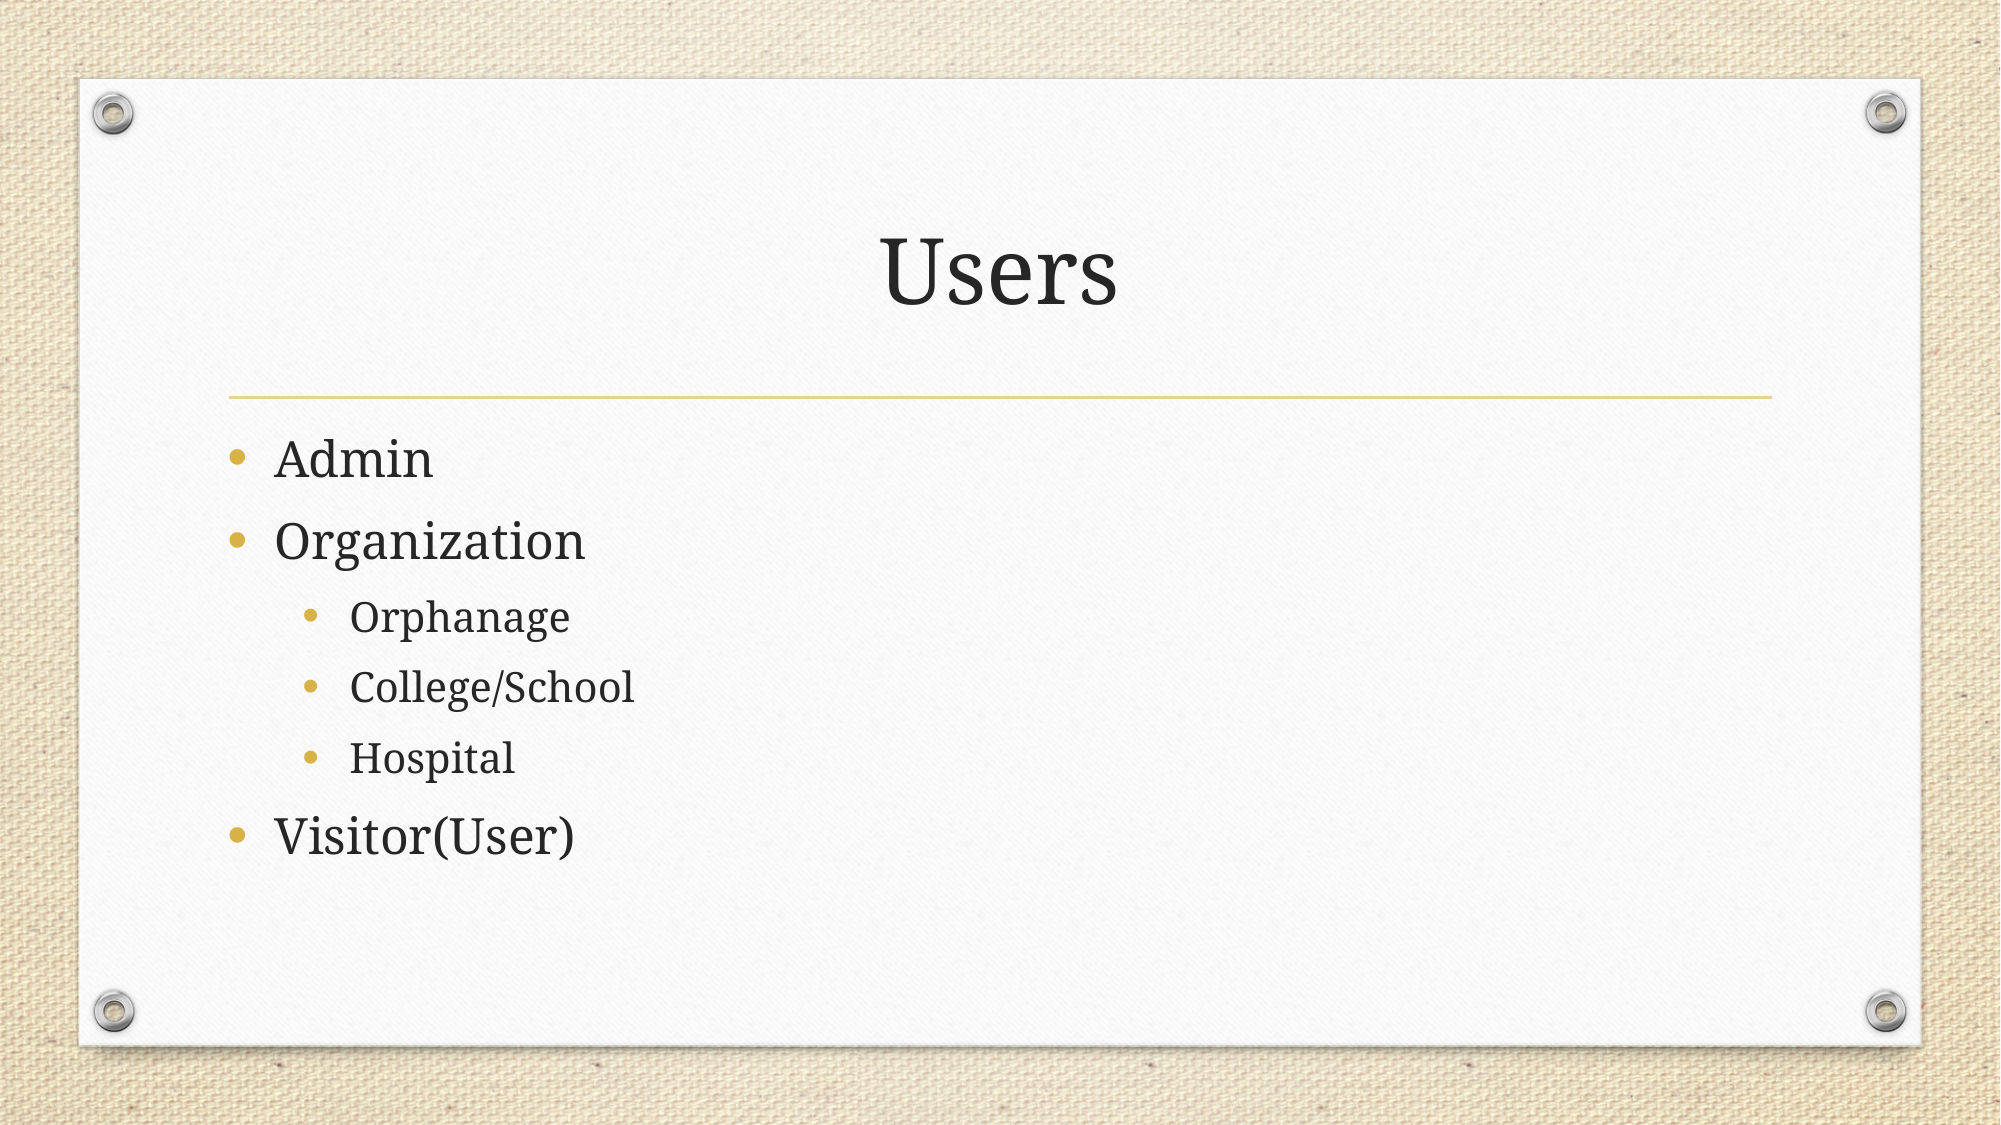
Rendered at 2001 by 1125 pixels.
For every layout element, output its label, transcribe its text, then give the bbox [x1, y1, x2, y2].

list Admin Organization Orphanage College/School Hospital Visitor(User) [212, 419, 1788, 964]
picture [0, 0, 2001, 1125]
title Users [212, 161, 1788, 375]
